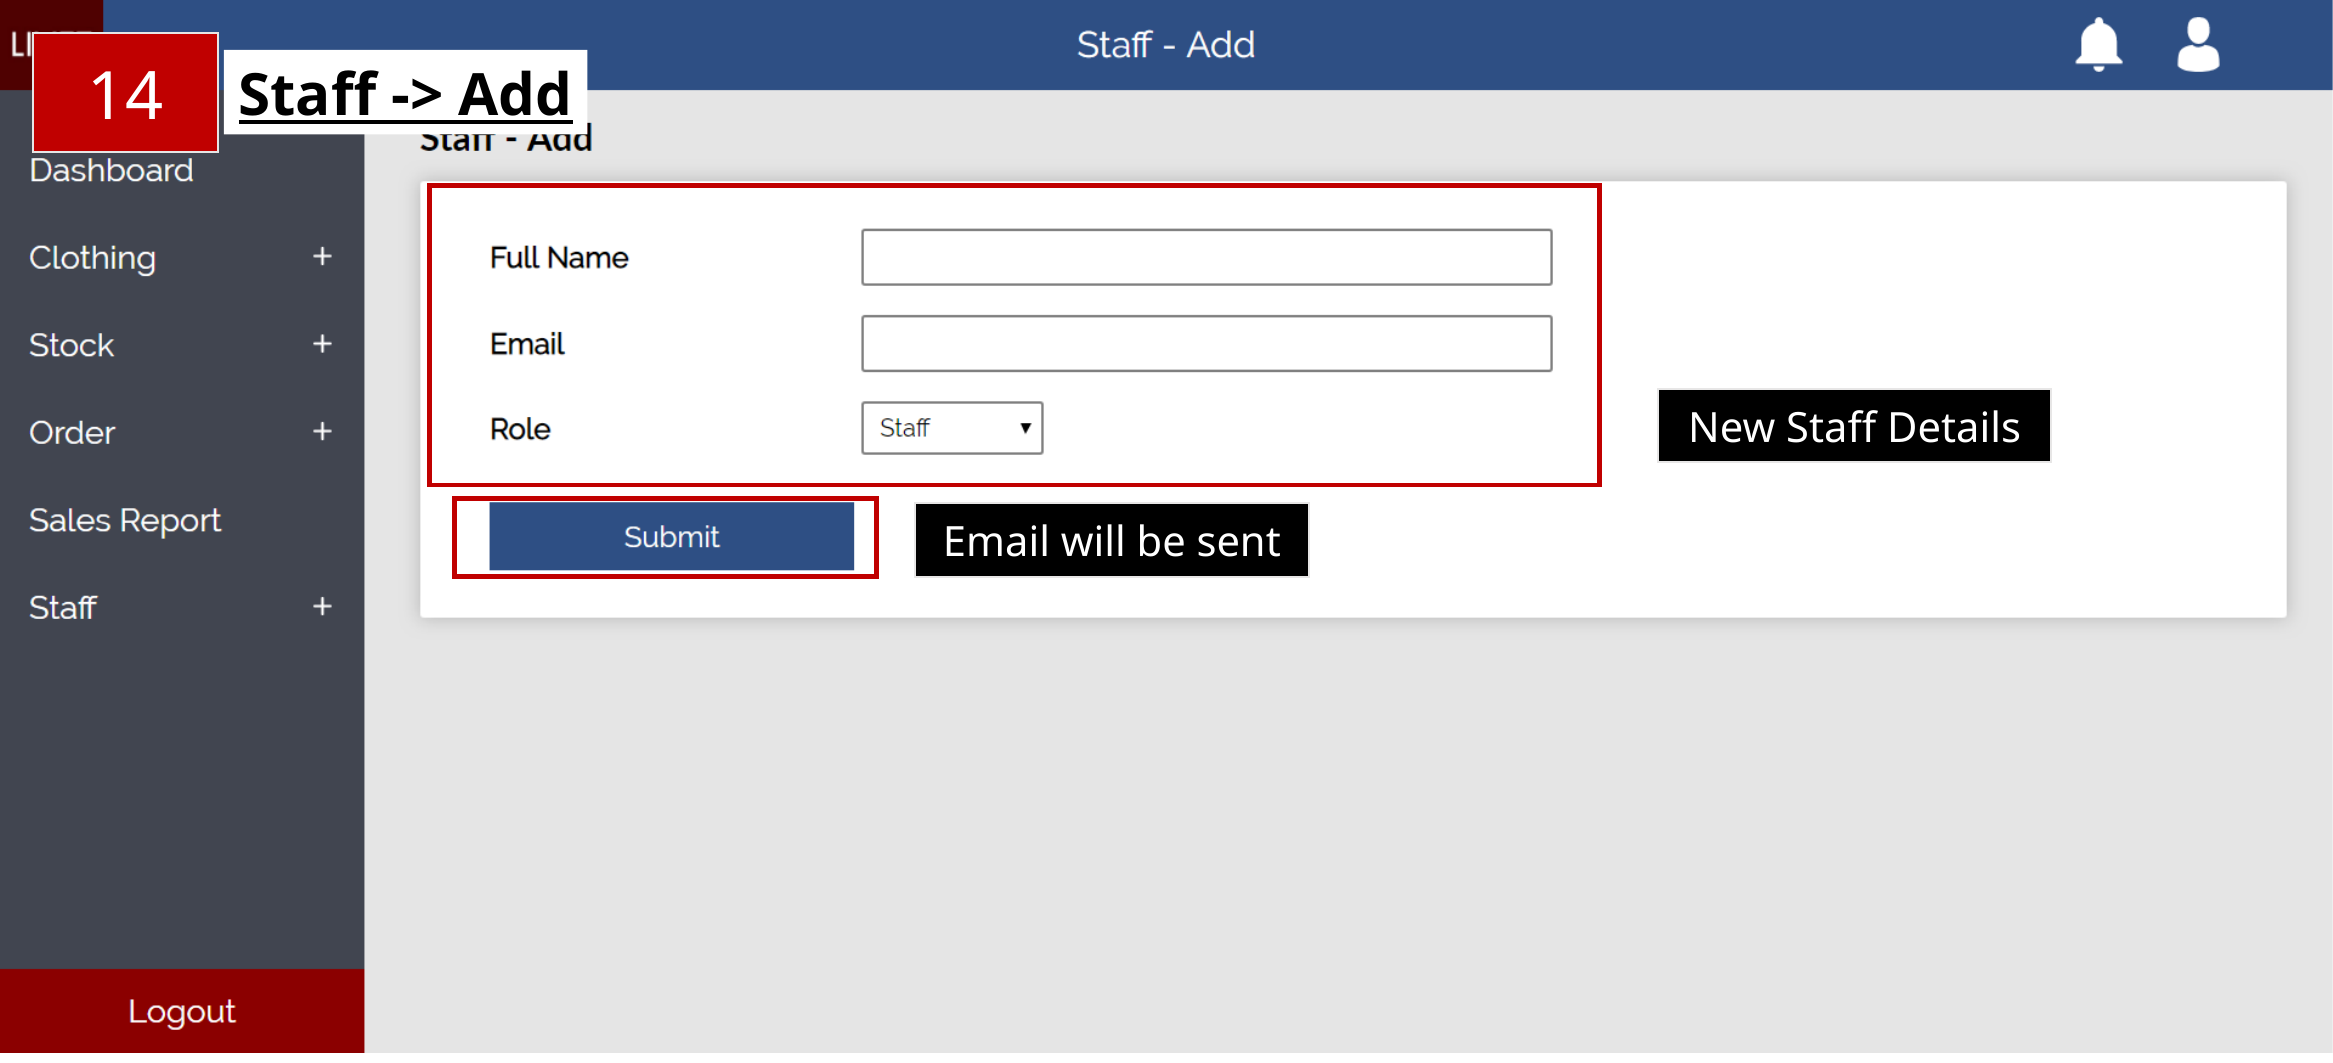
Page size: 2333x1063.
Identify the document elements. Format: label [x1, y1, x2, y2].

picture [0, 0, 2333, 1053]
text_box [33, 33, 594, 153]
